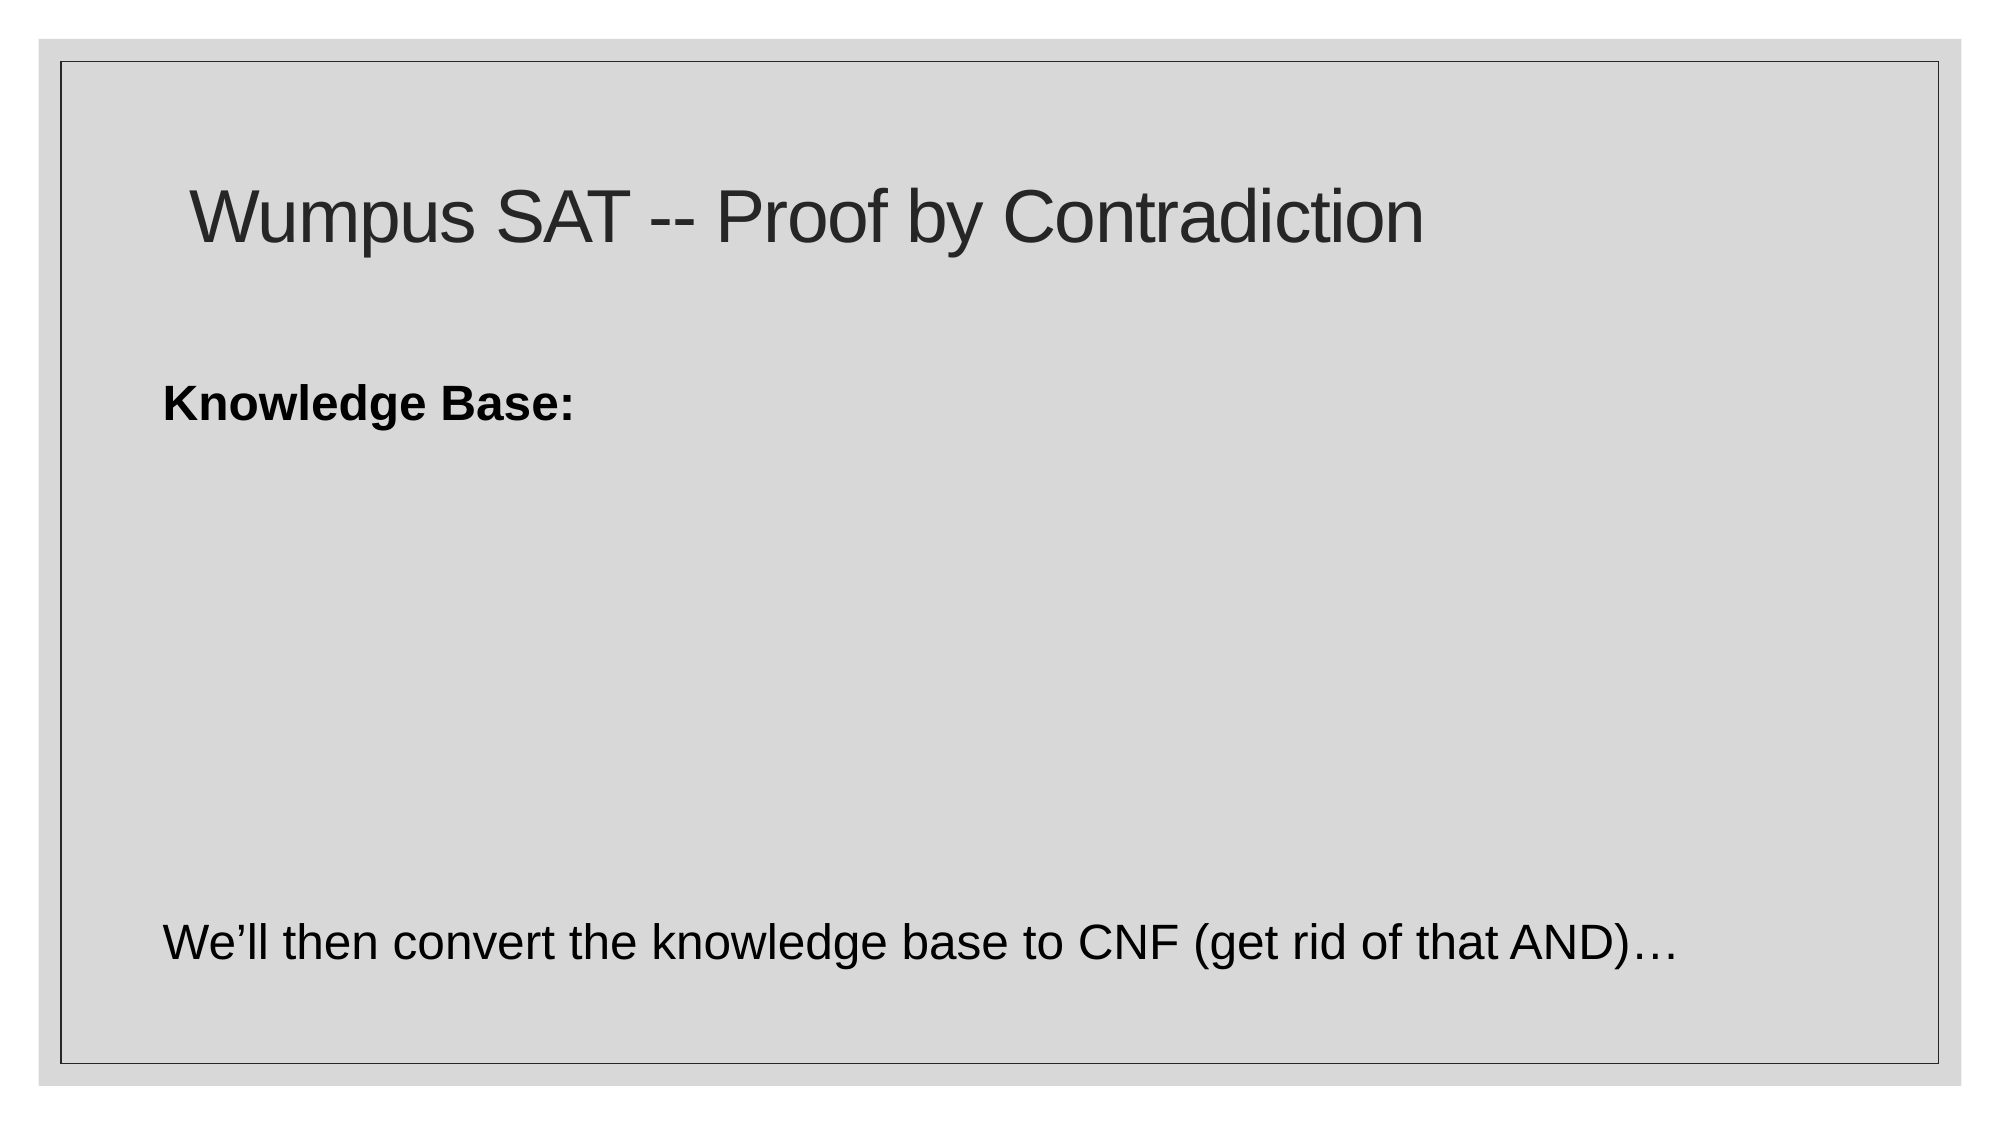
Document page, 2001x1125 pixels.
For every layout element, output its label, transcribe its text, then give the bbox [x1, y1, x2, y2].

title Wumpus SAT -- Proof by Contradiction [174, 105, 1825, 331]
